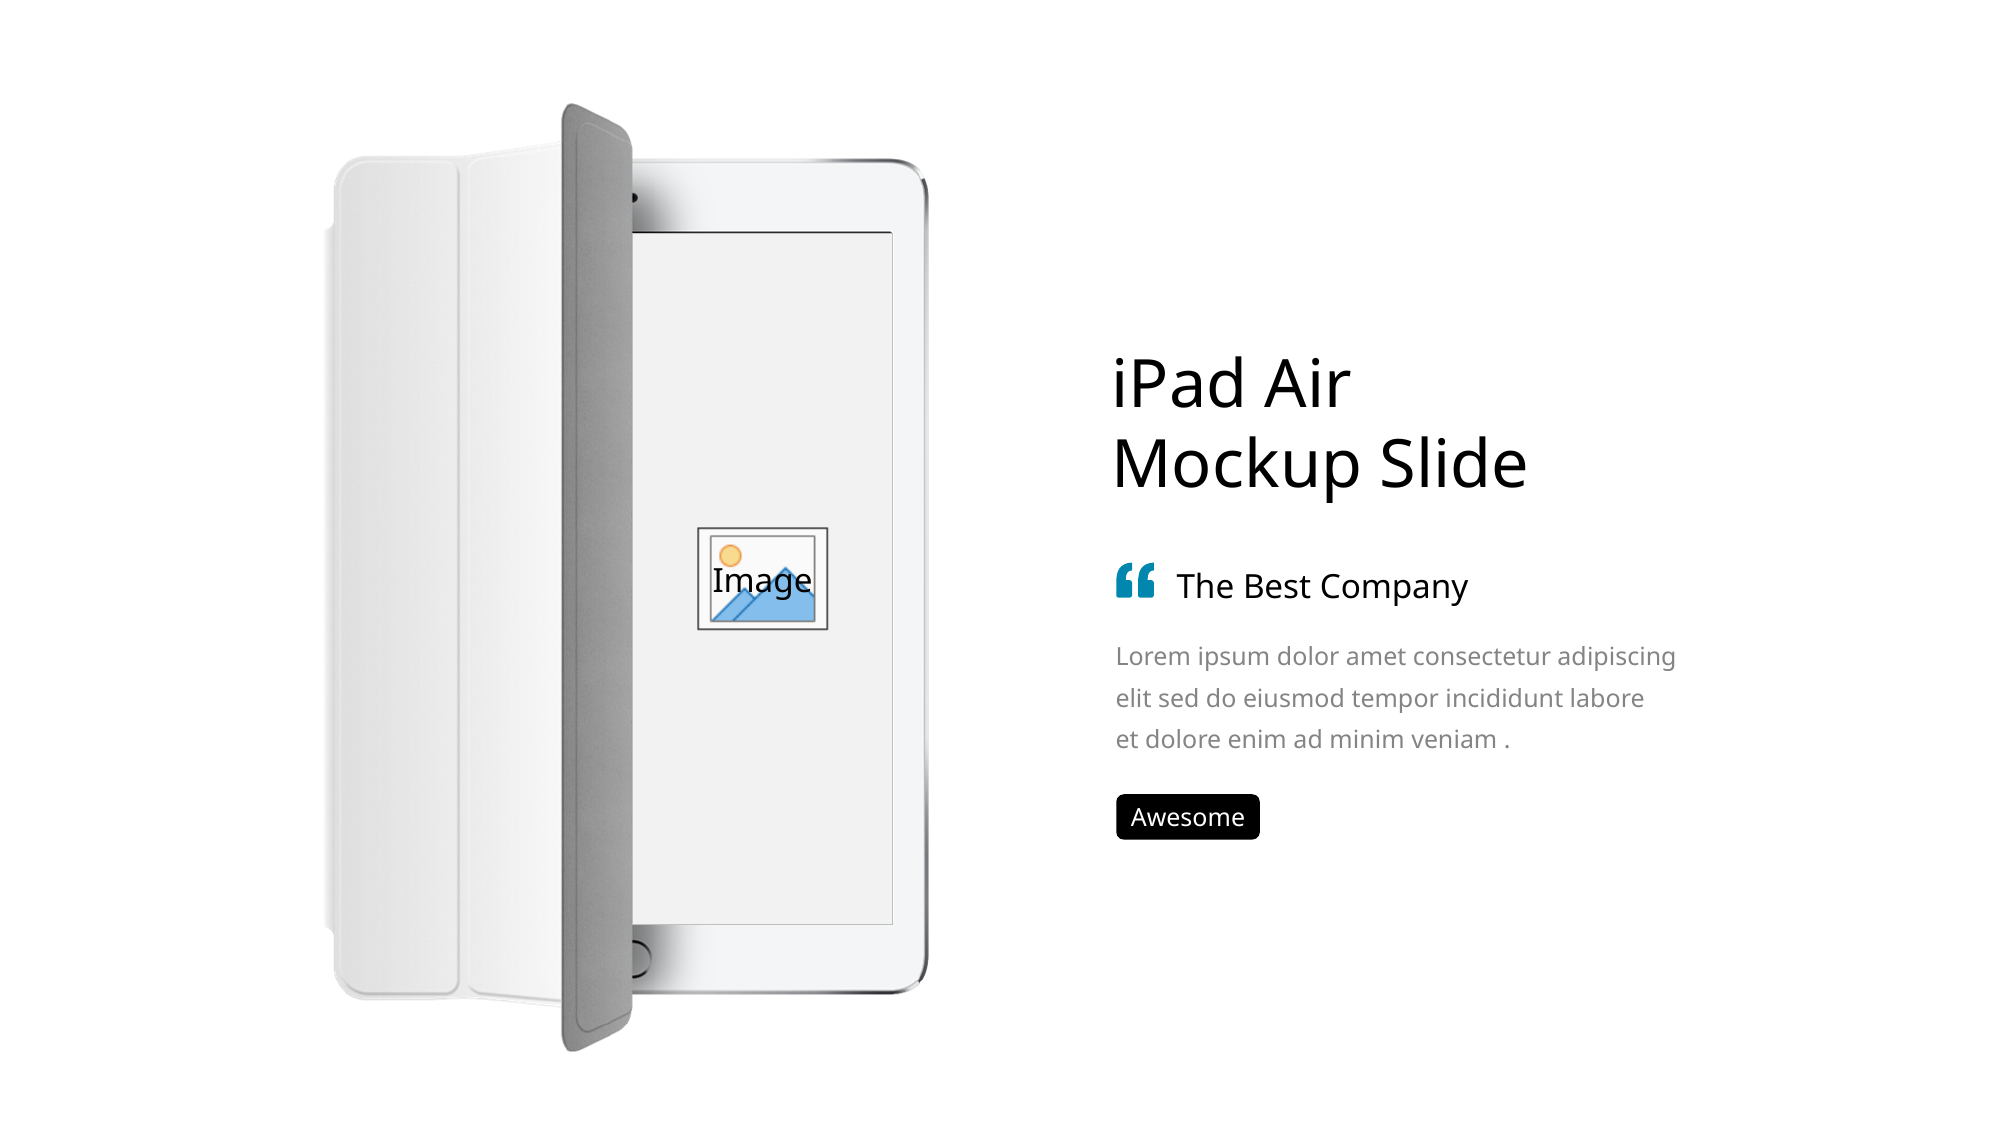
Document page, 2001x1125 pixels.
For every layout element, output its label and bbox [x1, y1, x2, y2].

text_box [1096, 333, 1771, 840]
picture [257, 97, 964, 1069]
